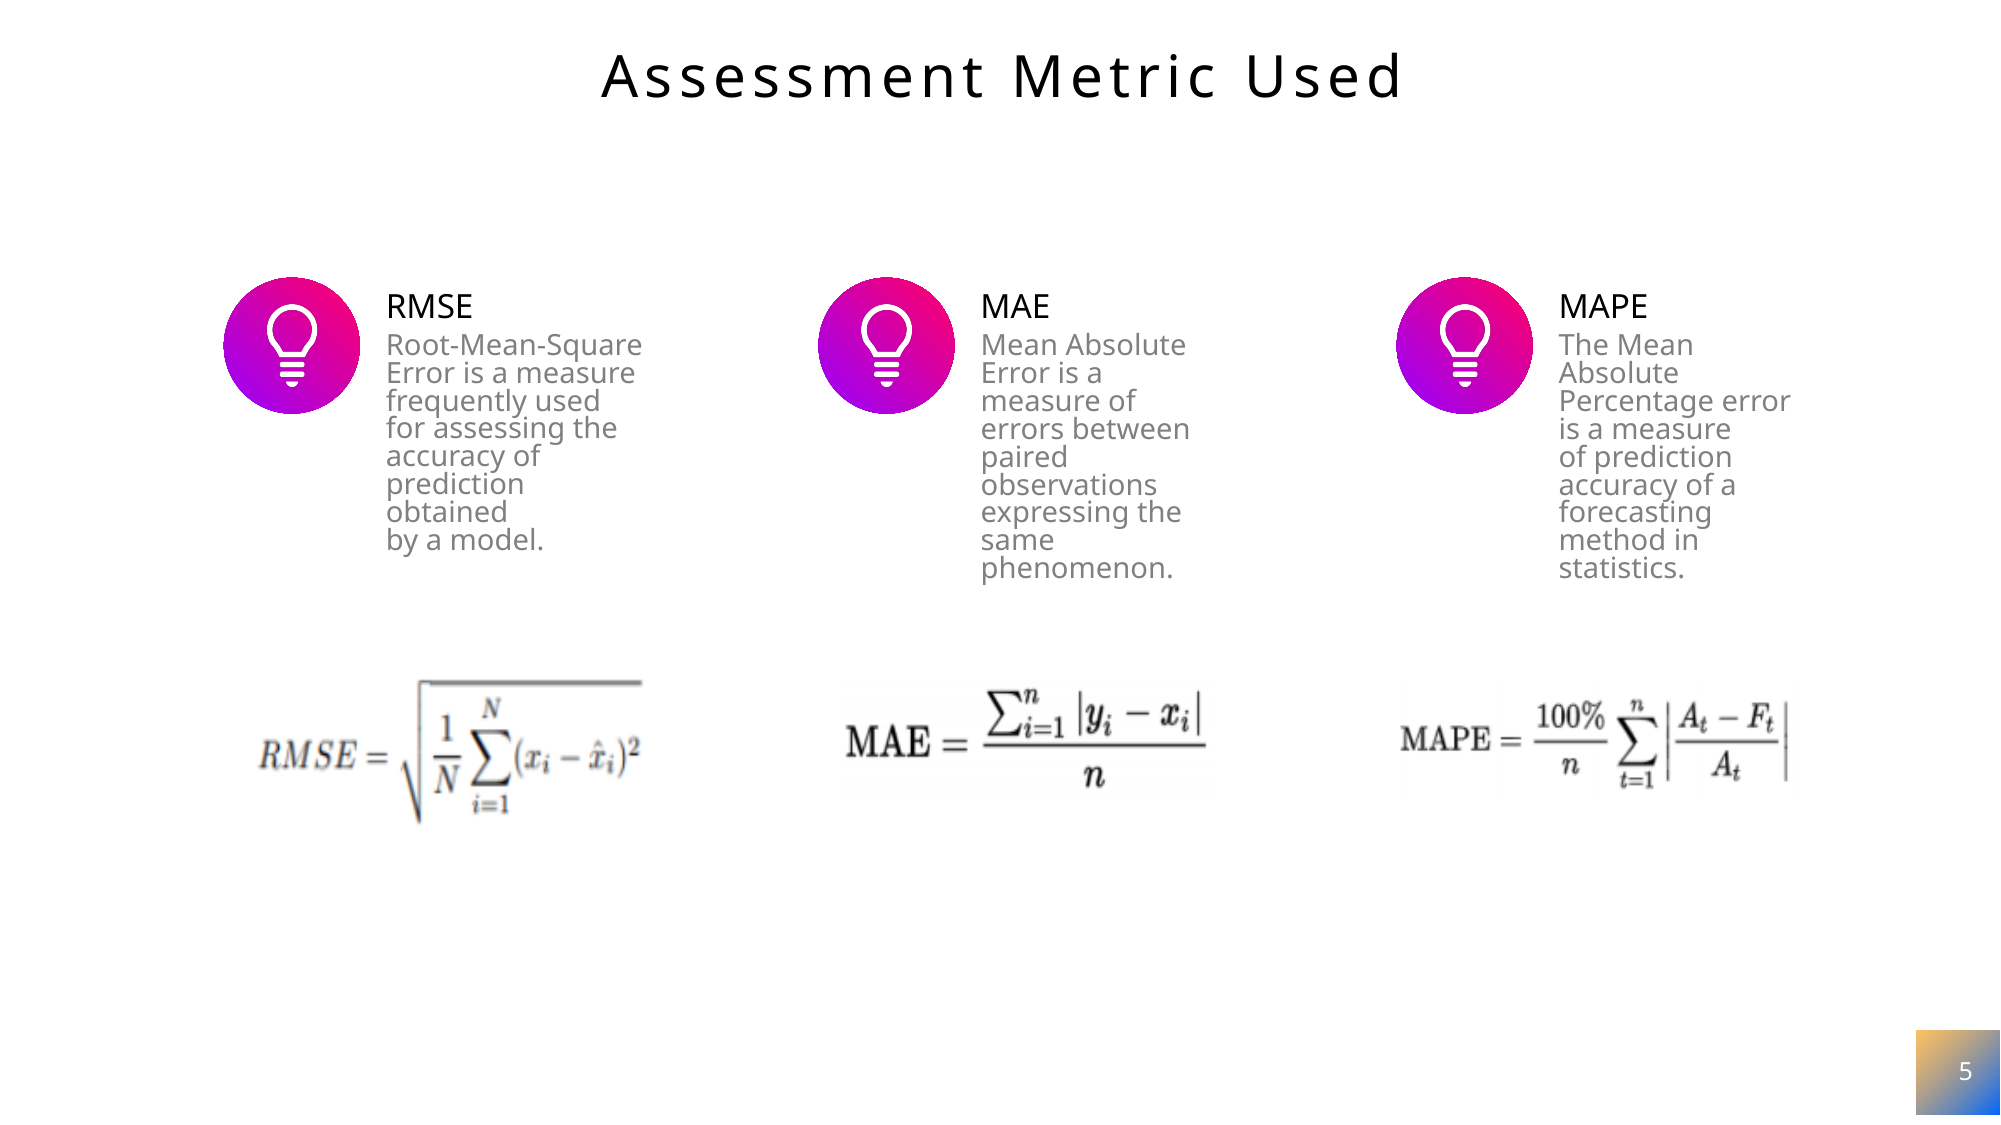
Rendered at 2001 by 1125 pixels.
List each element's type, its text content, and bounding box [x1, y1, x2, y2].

text_box RMSE [371, 277, 604, 325]
text_box [1395, 276, 1534, 415]
text_box MAE [965, 277, 1199, 325]
picture [839, 673, 1220, 810]
slide_number 5 [1916, 1042, 1988, 1103]
text_box Mean Absolute Error is a measure of errors between paired observations expressing the same phenomenon. [965, 325, 1220, 592]
picture [839, 298, 934, 393]
text_box [817, 276, 956, 415]
picture [245, 298, 339, 393]
text_box MAPE [1543, 277, 1777, 325]
text_box The Mean Absolute Percentage error is a measure of prediction accuracy of a forecasting method in statistics. [1543, 325, 1827, 592]
picture [245, 662, 658, 848]
text_box Root-Mean-Square Error is a measure frequently used for assessing the accuracy of prediction obtained by a model. [371, 325, 663, 564]
text_box [222, 276, 361, 415]
text_box Assessment Metric Used [377, 31, 1626, 117]
picture [1417, 298, 1512, 393]
picture [1396, 682, 1806, 801]
